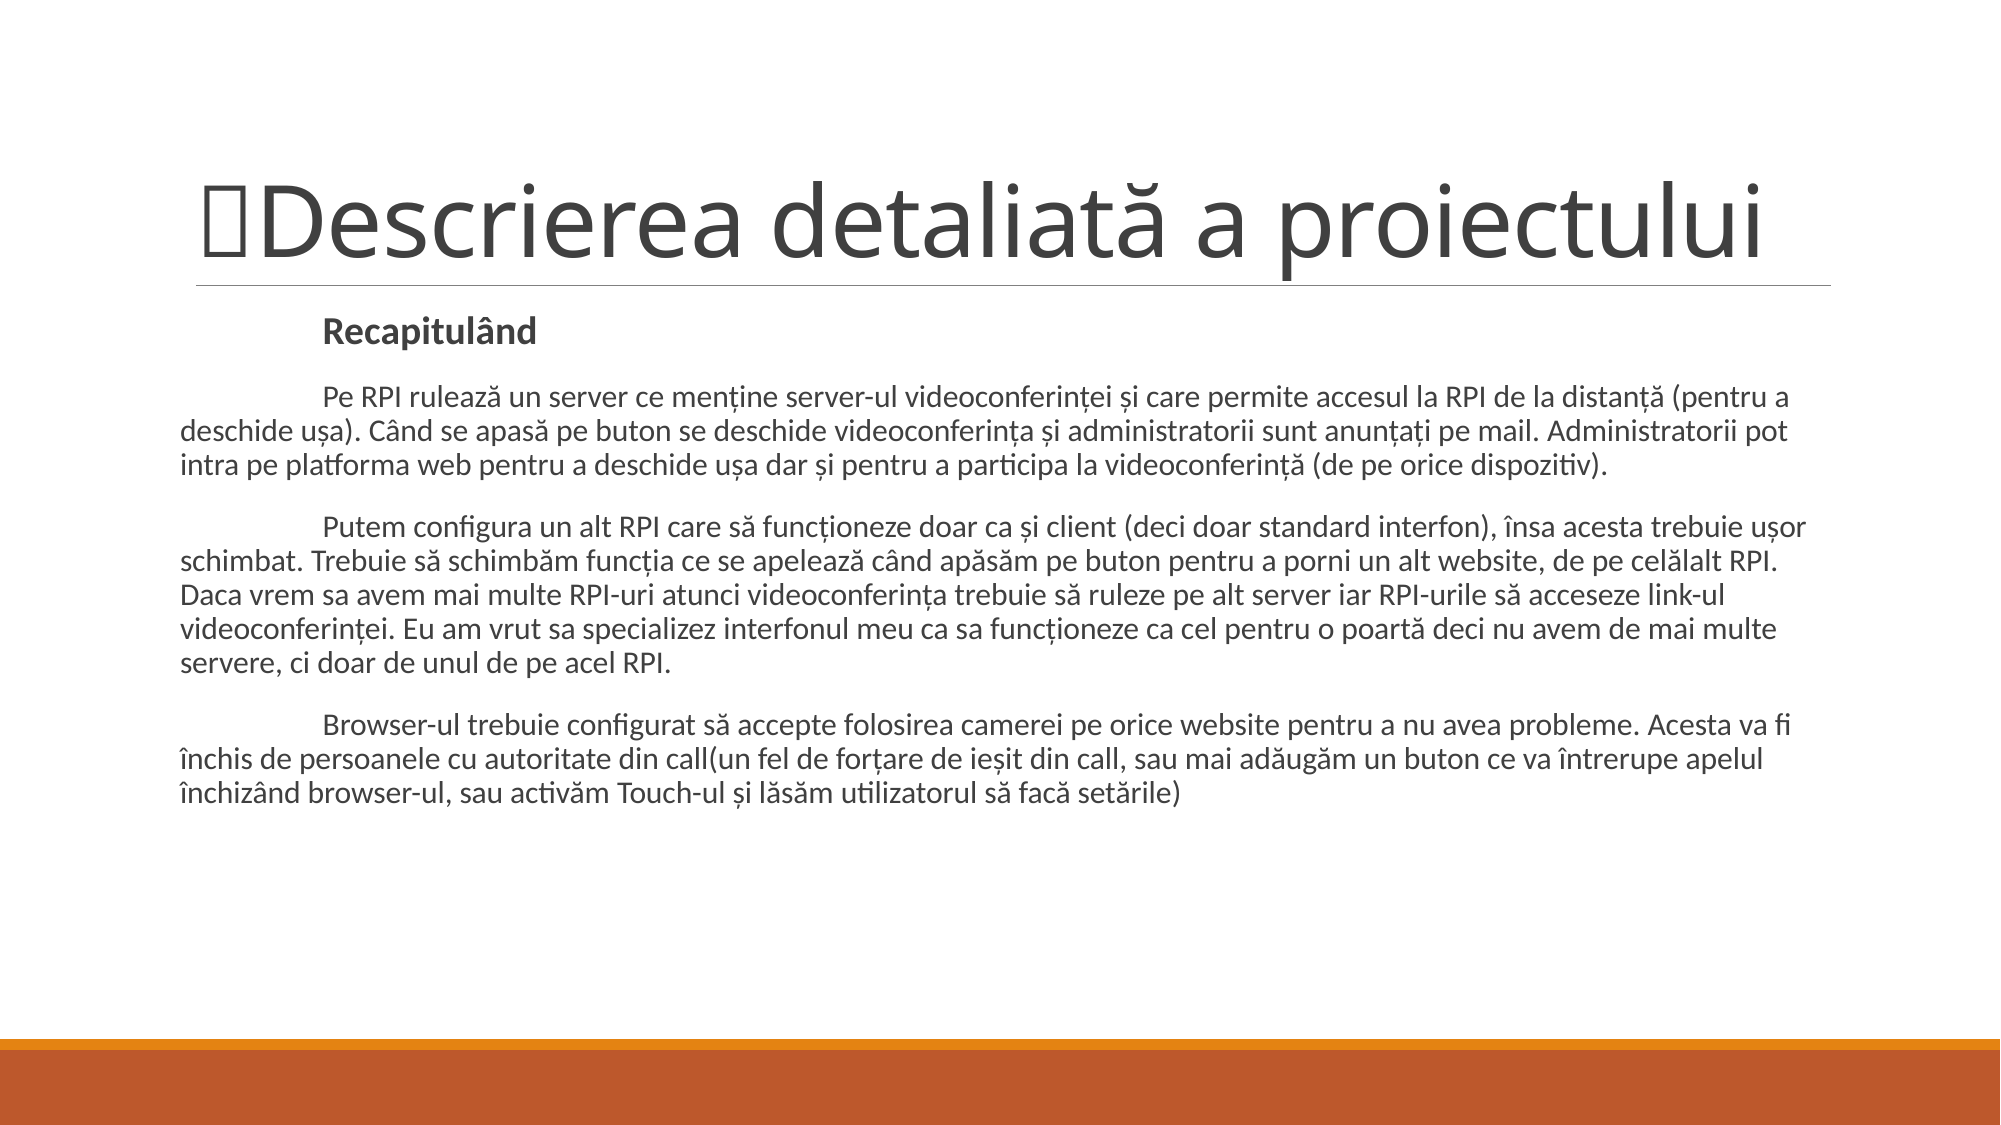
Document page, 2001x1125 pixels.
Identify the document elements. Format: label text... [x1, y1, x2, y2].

title 📝Descrierea detaliată a proiectului [180, 47, 1830, 285]
list Recapitulând Pe RPI rulează un server ce menține server-ul videoconferinței și care permite accesul la RPI de la distanță (pentru a deschide ușa). Când se apasă pe buton se deschide videoconferința și administratorii sunt anunțați pe mail. Administratorii pot intra pe platforma web pentru a deschide ușa dar și pentru a participa la videoconferință (de pe orice dispozitiv). Putem configura un alt RPI care să funcționeze doar ca și client (deci doar standard interfon), însa acesta trebuie ușor schimbat. Trebuie să schimbăm funcția ce se apelează când apăsăm pe buton pentru a porni un alt website, de pe celălalt RPI. Daca vrem sa avem mai multe RPI-uri atunci videoconferința trebuie să ruleze pe alt server iar RPI-urile să acceseze link-ul videoconferinței. Eu am vrut sa specializez interfonul meu ca sa funcționeze ca cel pentru o poartă deci nu avem de mai multe servere, ci doar de unul de pe acel RPI. Browser-ul trebuie configurat să accepte folosirea camerei pe orice website pentru a nu avea probleme. Acesta va fi închis de persoanele cu autoritate din call(un fel de forțare de ieșit din call, sau mai adăugăm un buton ce va întrerupe apelul închizând browser-ul, sau activăm Touch-ul și lăsăm utilizatorul să facă setările) [180, 302, 1830, 963]
